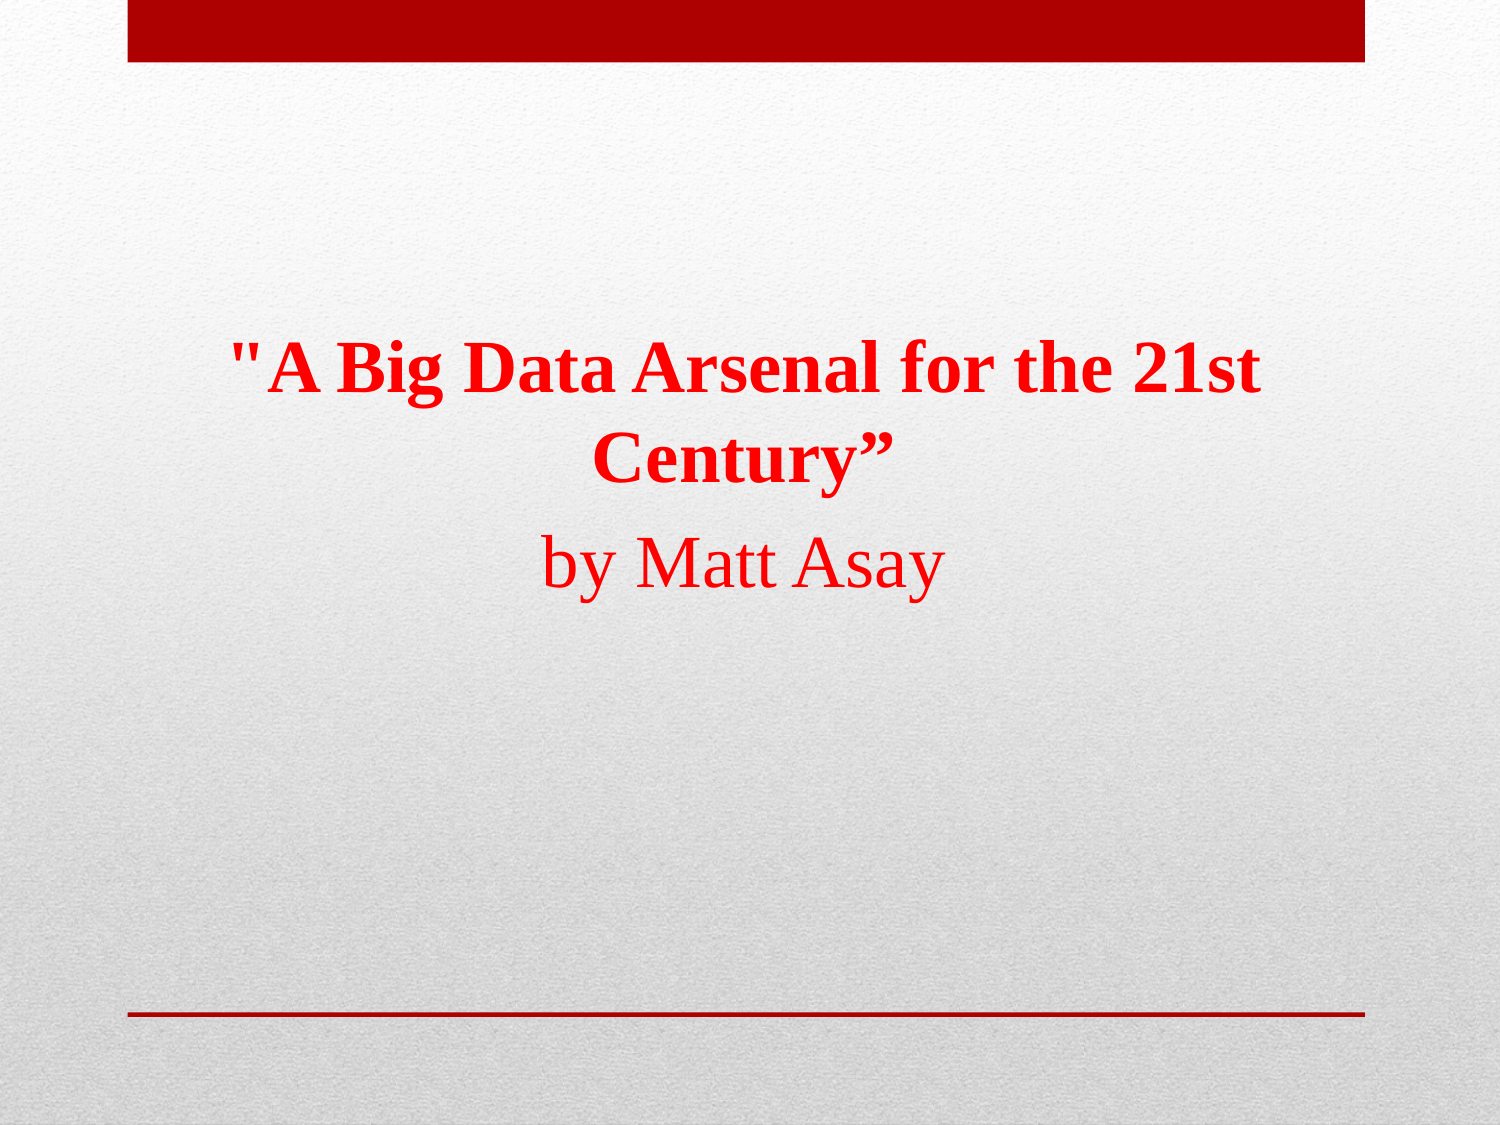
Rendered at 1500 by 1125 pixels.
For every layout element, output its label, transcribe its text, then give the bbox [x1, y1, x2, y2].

list "A Big Data Arsenal for the 21st Century” by Matt Asay [125, 70, 1363, 851]
